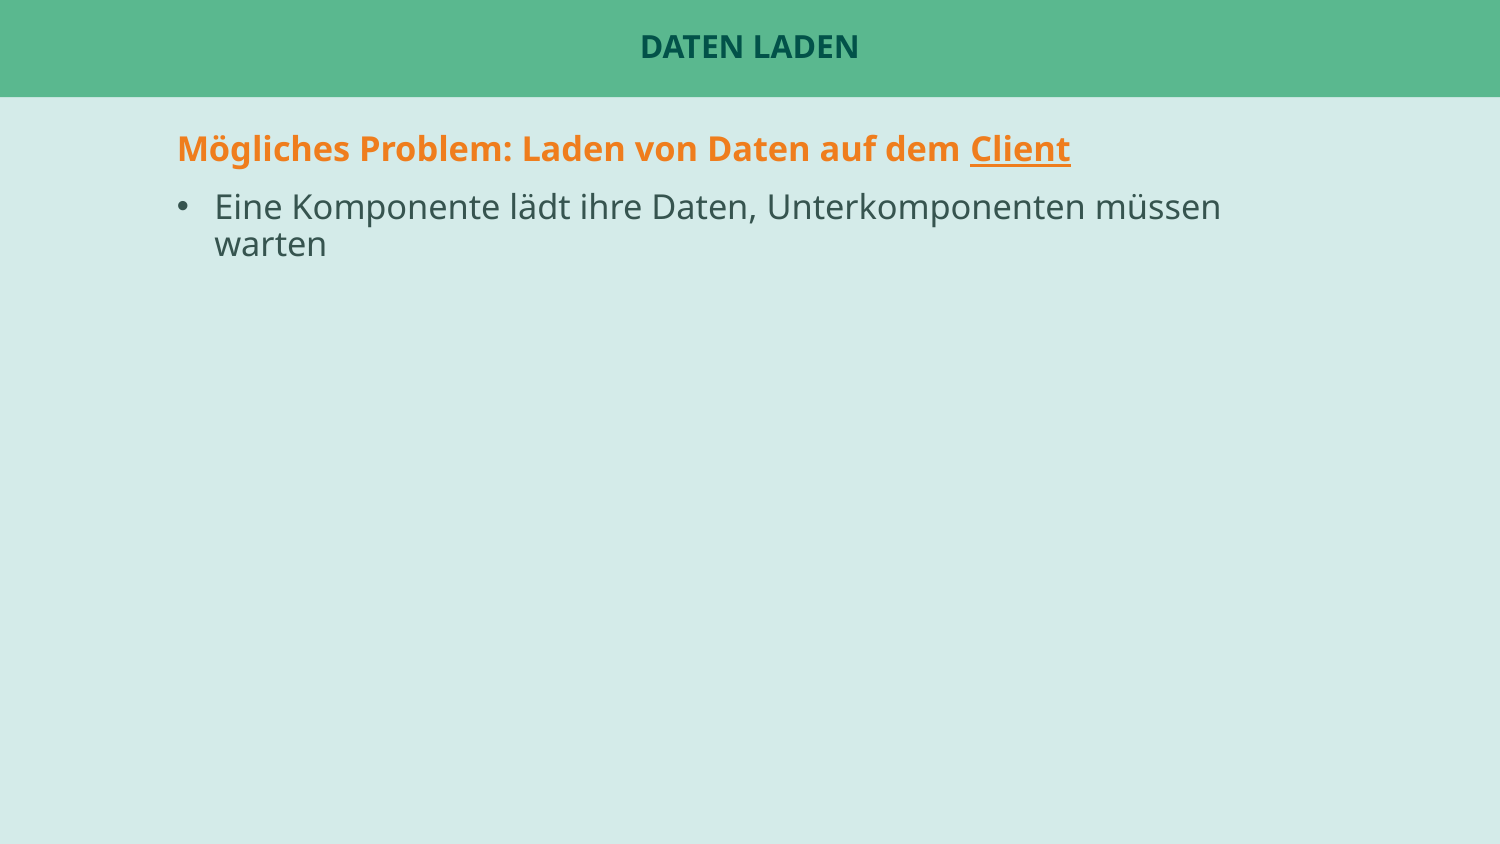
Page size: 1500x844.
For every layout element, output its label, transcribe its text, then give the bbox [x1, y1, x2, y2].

title Daten laden [0, 0, 1500, 98]
text_box Mögliches Problem: Laden von Daten auf dem Client Eine Komponente lädt ihre Daten, Unterkomponenten müssen warten [165, 126, 1335, 822]
